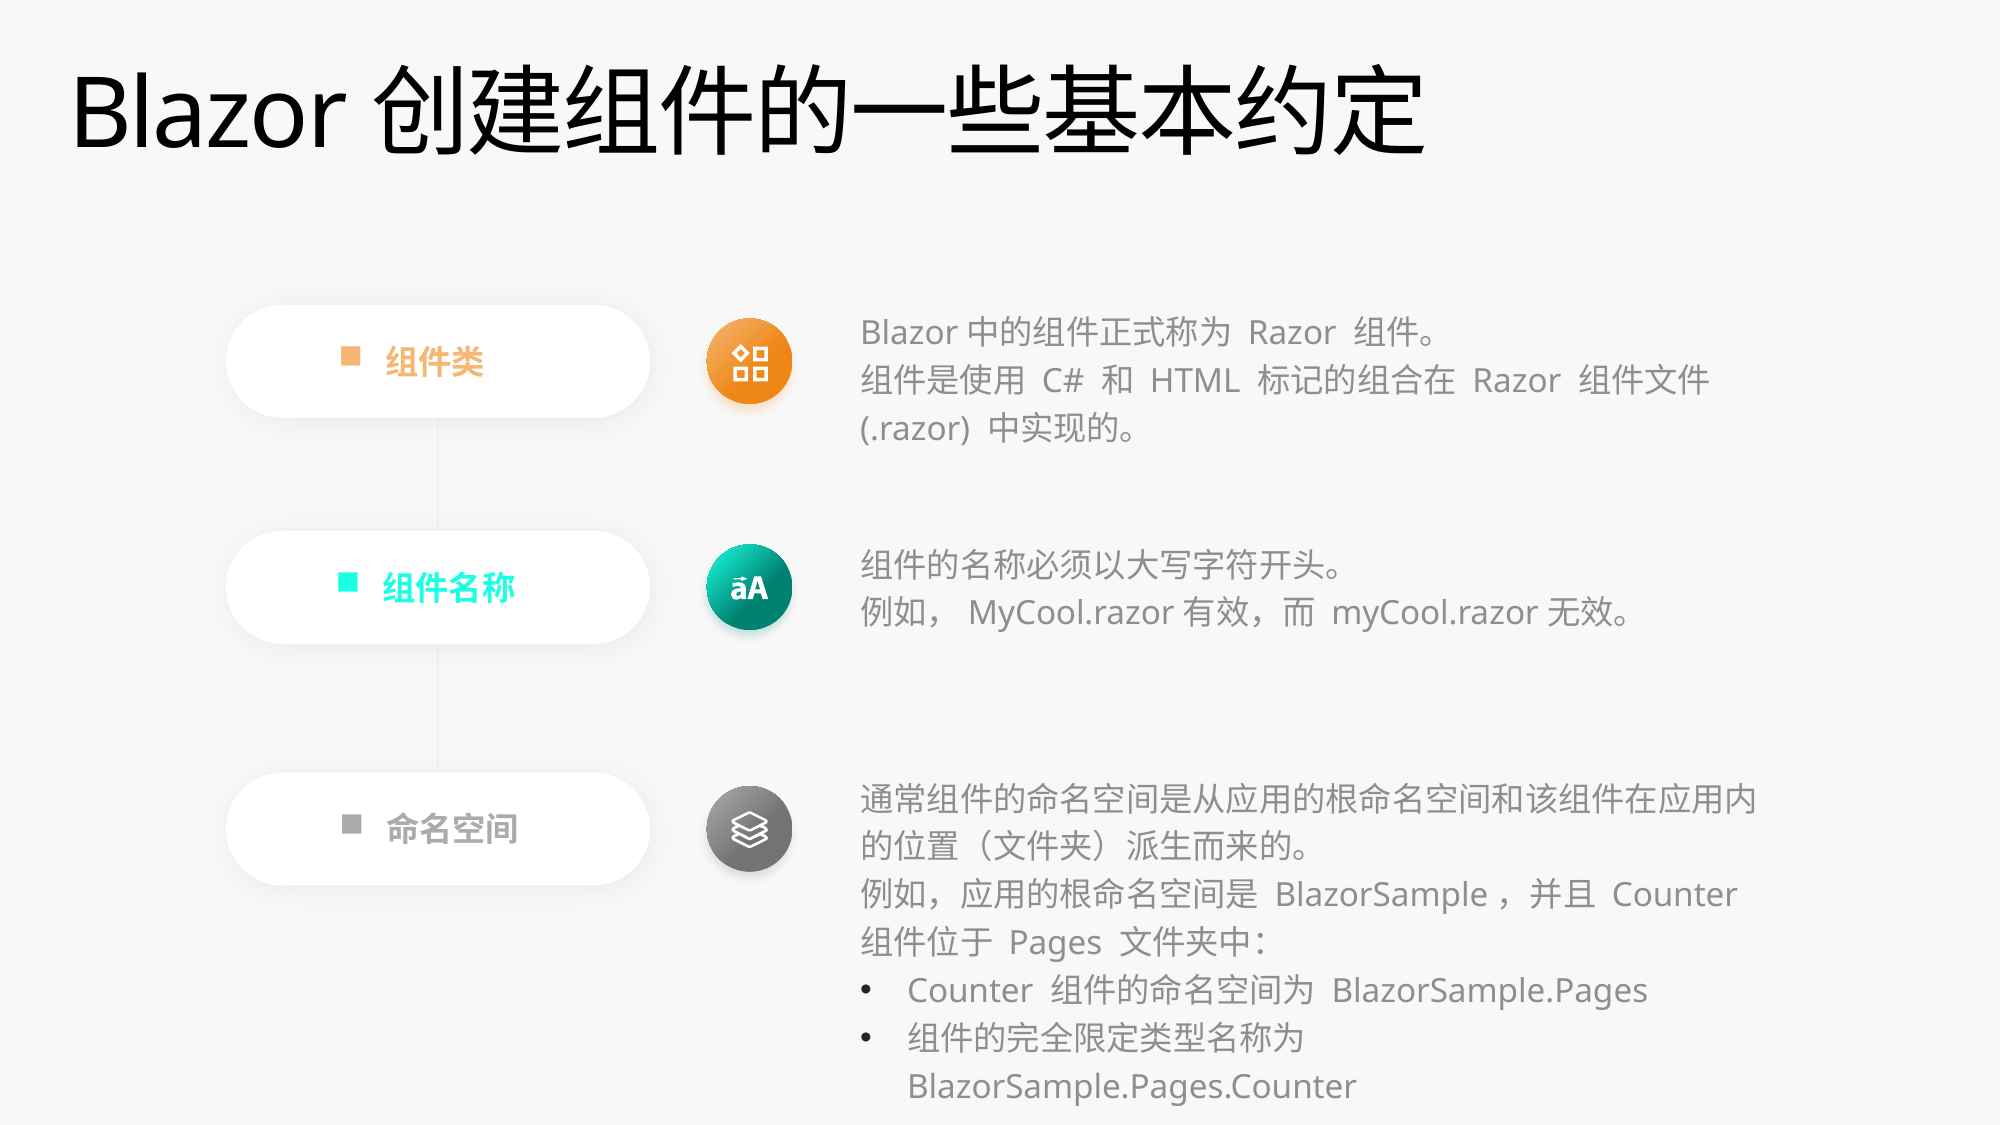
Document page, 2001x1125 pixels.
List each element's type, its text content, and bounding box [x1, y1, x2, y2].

title Blazor创建组件的一些基本约定 [44, 47, 1957, 196]
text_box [225, 528, 1775, 645]
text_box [225, 295, 1775, 454]
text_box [225, 761, 1775, 1066]
